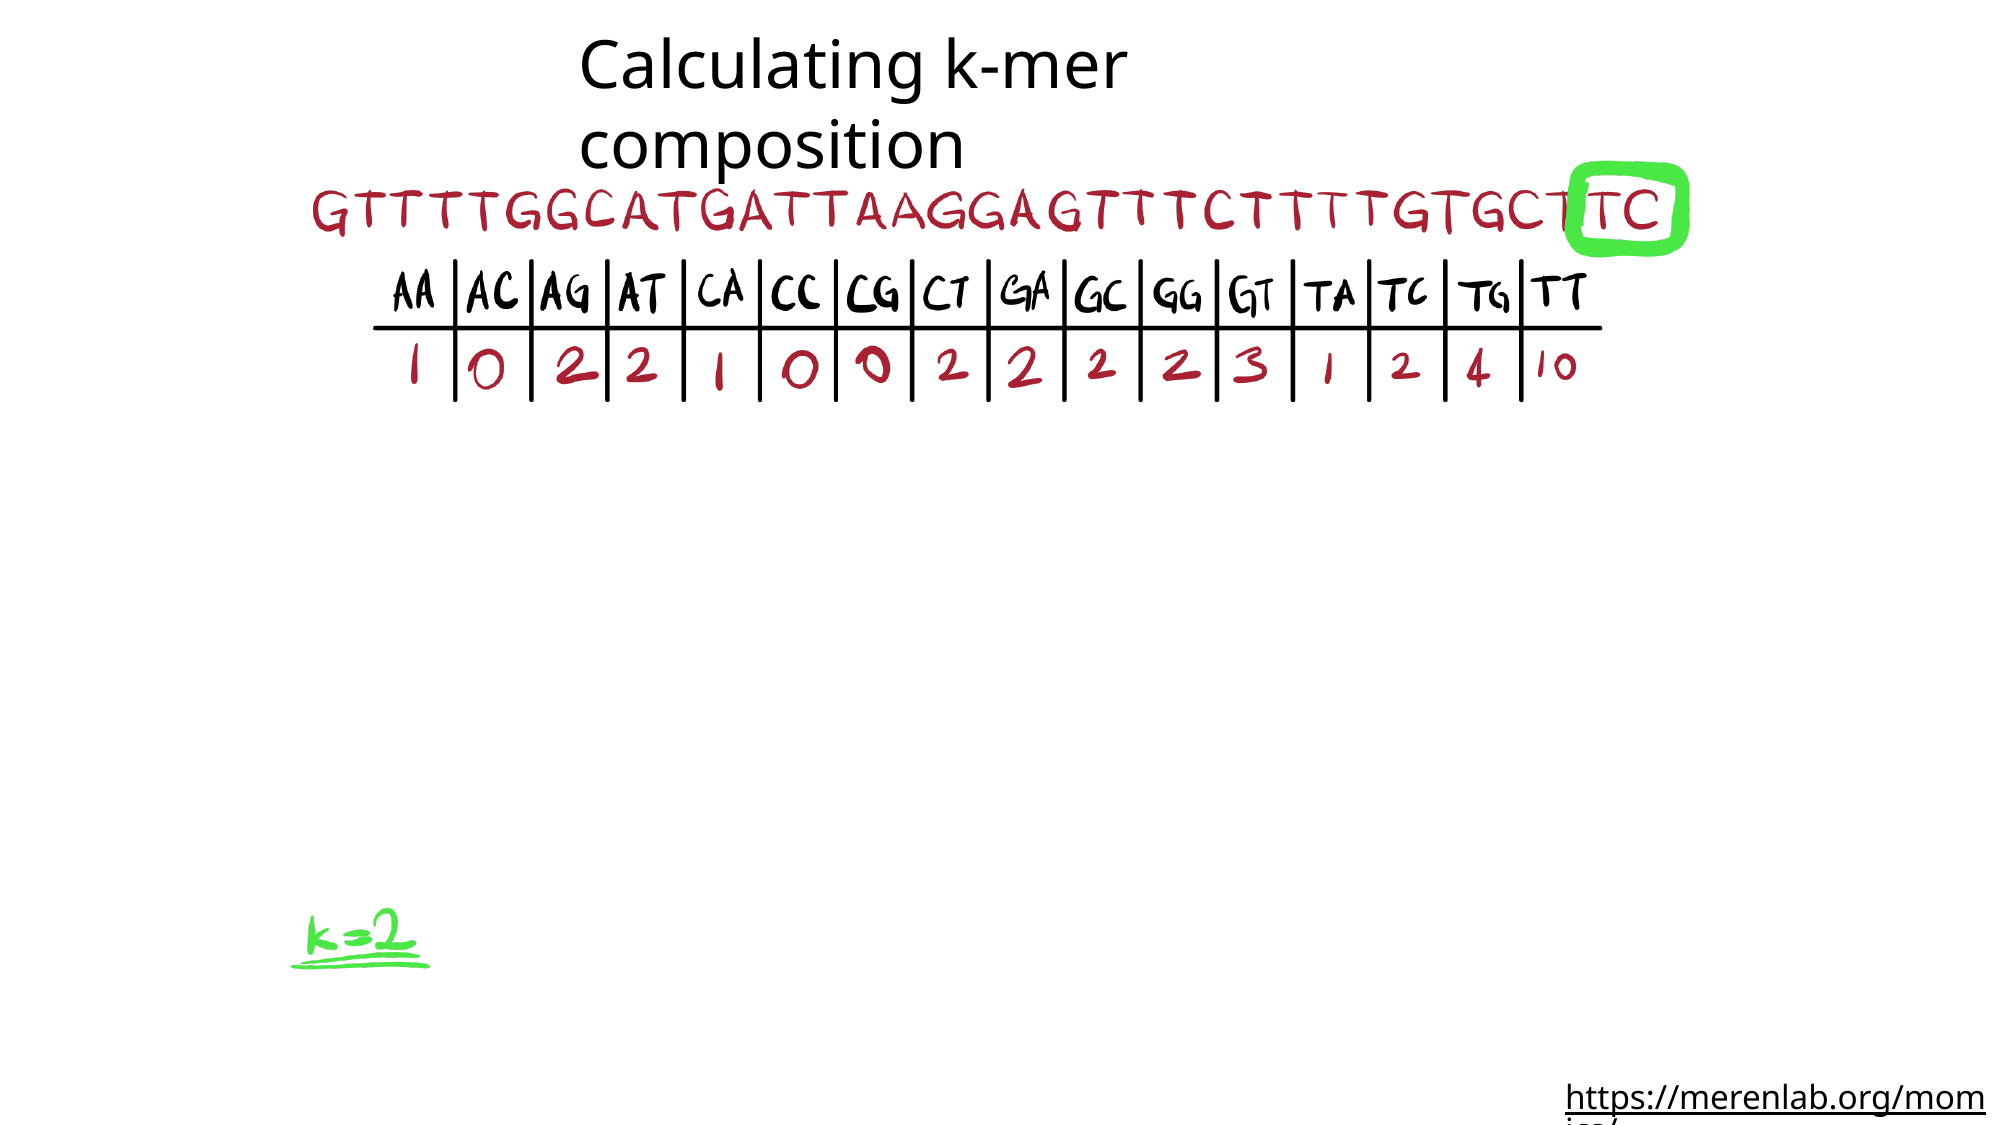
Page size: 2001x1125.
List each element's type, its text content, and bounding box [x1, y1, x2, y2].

text_box Calculating k-mer composition [563, 14, 1508, 140]
text_box https://merenlab.org/momics/ [1550, 1068, 2000, 1125]
picture [257, 140, 1743, 985]
